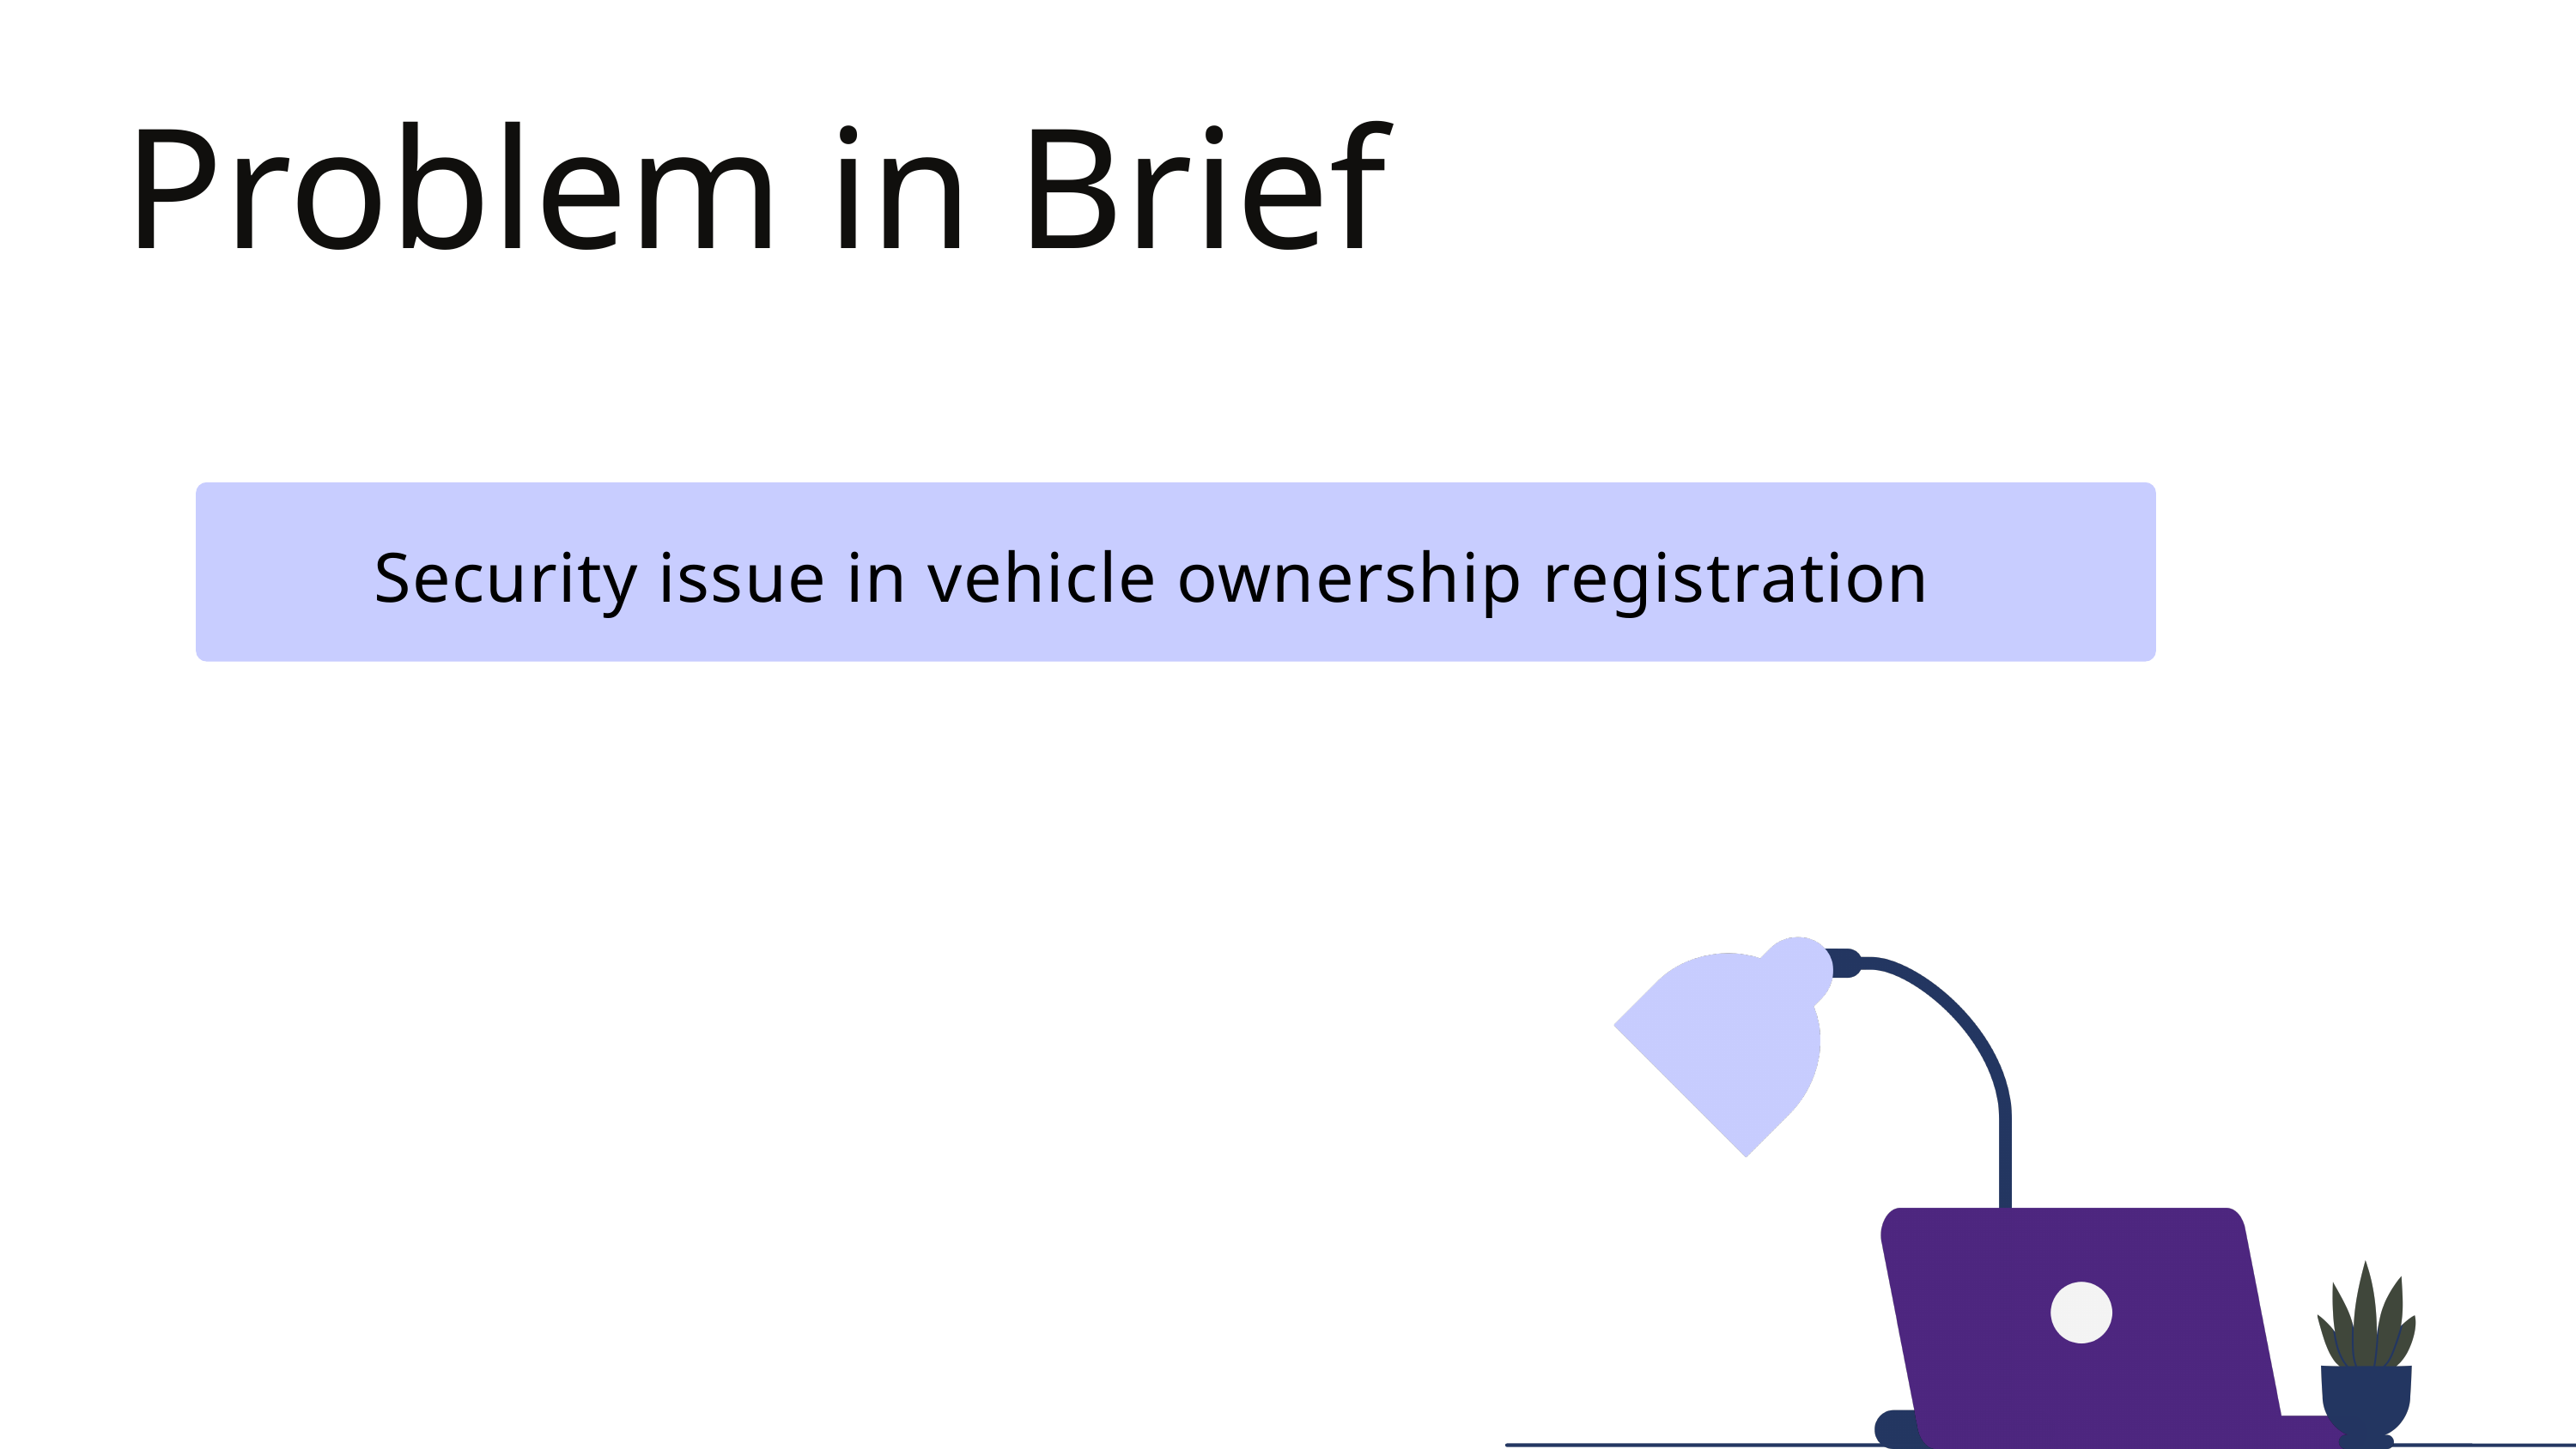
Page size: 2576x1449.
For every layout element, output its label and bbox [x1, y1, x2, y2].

text_box [1506, 933, 2576, 1449]
text_box [122, 89, 1692, 387]
text_box [195, 482, 2157, 662]
